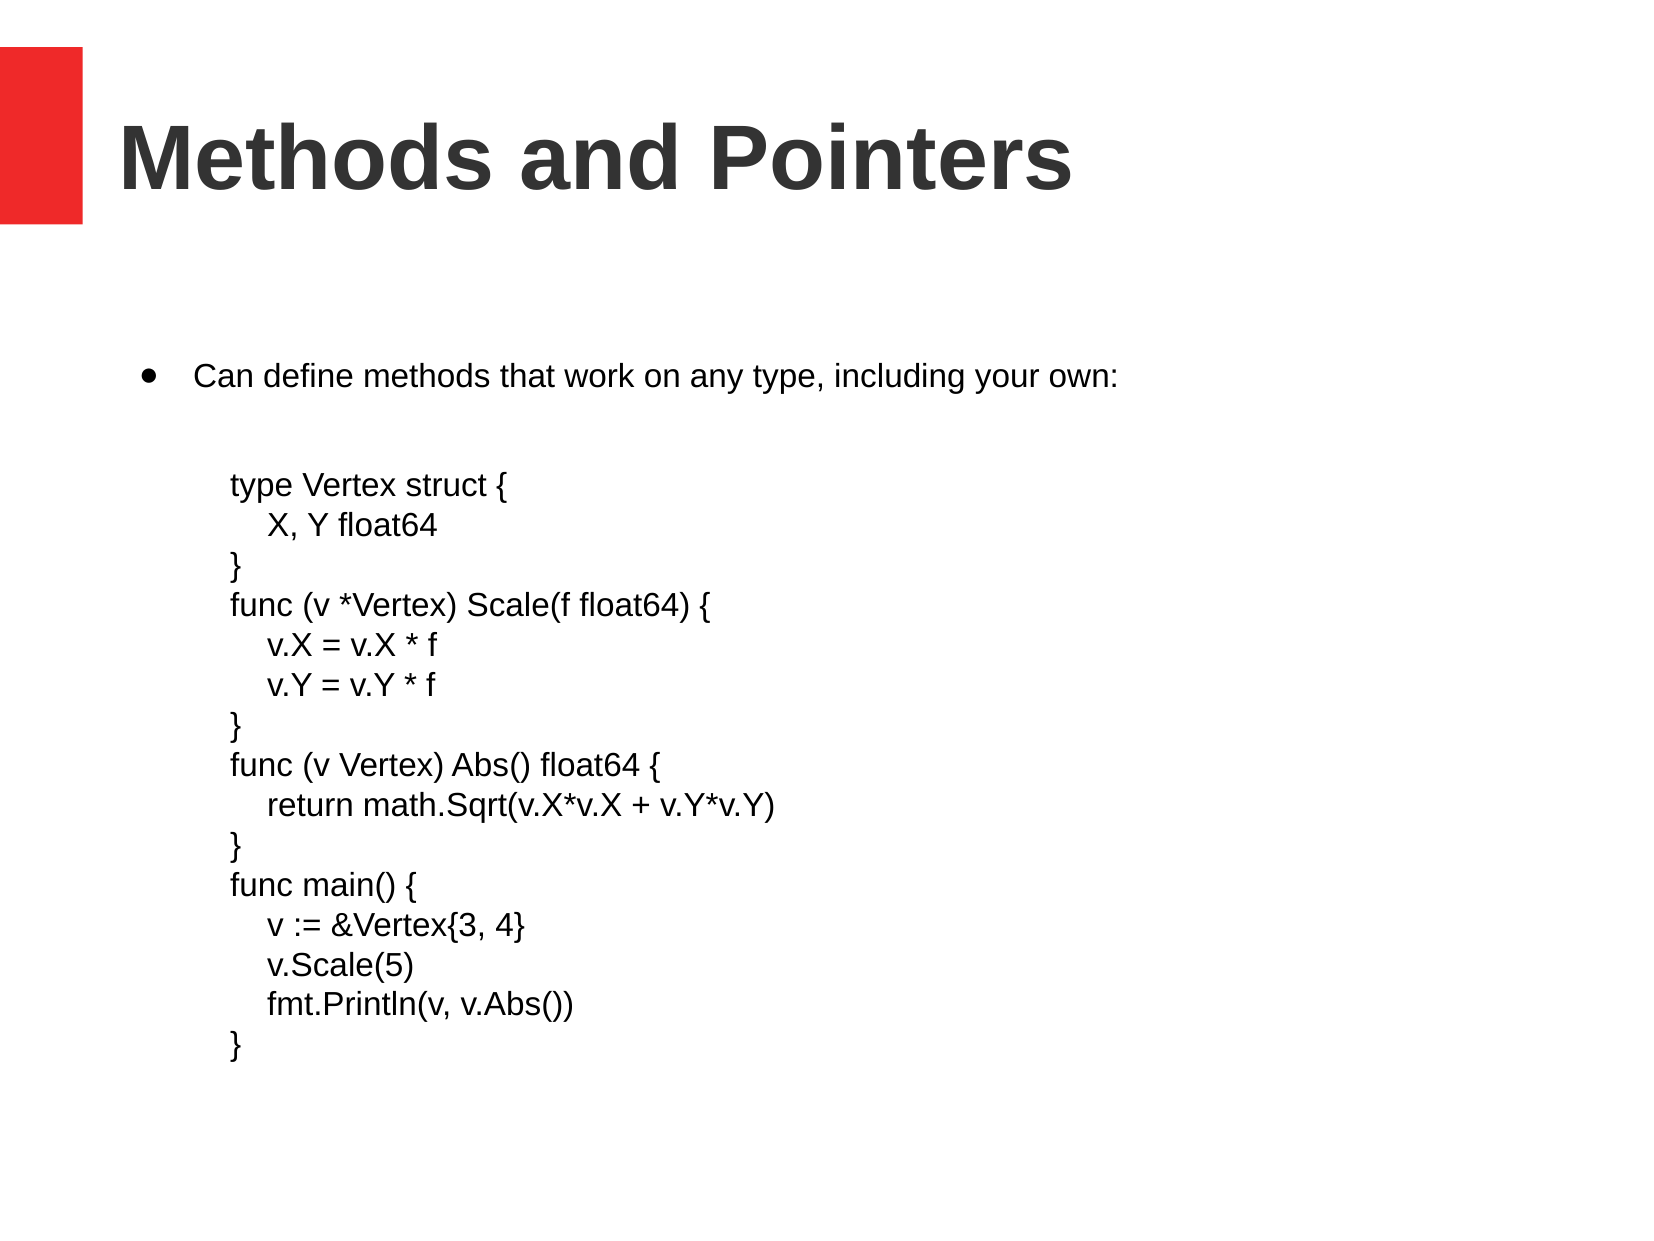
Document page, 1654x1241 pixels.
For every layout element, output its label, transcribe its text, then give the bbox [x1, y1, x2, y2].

text_box Methods and Pointers [118, 49, 1571, 257]
text_box Can define methods that work on any type, including your own: type Vertex struct { X, Y float64 } func (v *Vertex) Scale(f float64) { v.X = v.X * f v.Y = v.Y * f } func (v Vertex) Abs() float64 { return math.Sqrt(v.X*v.X + v.Y*v.Y) } func main() { v := &Vertex{3, 4} v.Scale(5) fmt.Println(v, v.Abs()) } [118, 354, 1536, 1074]
